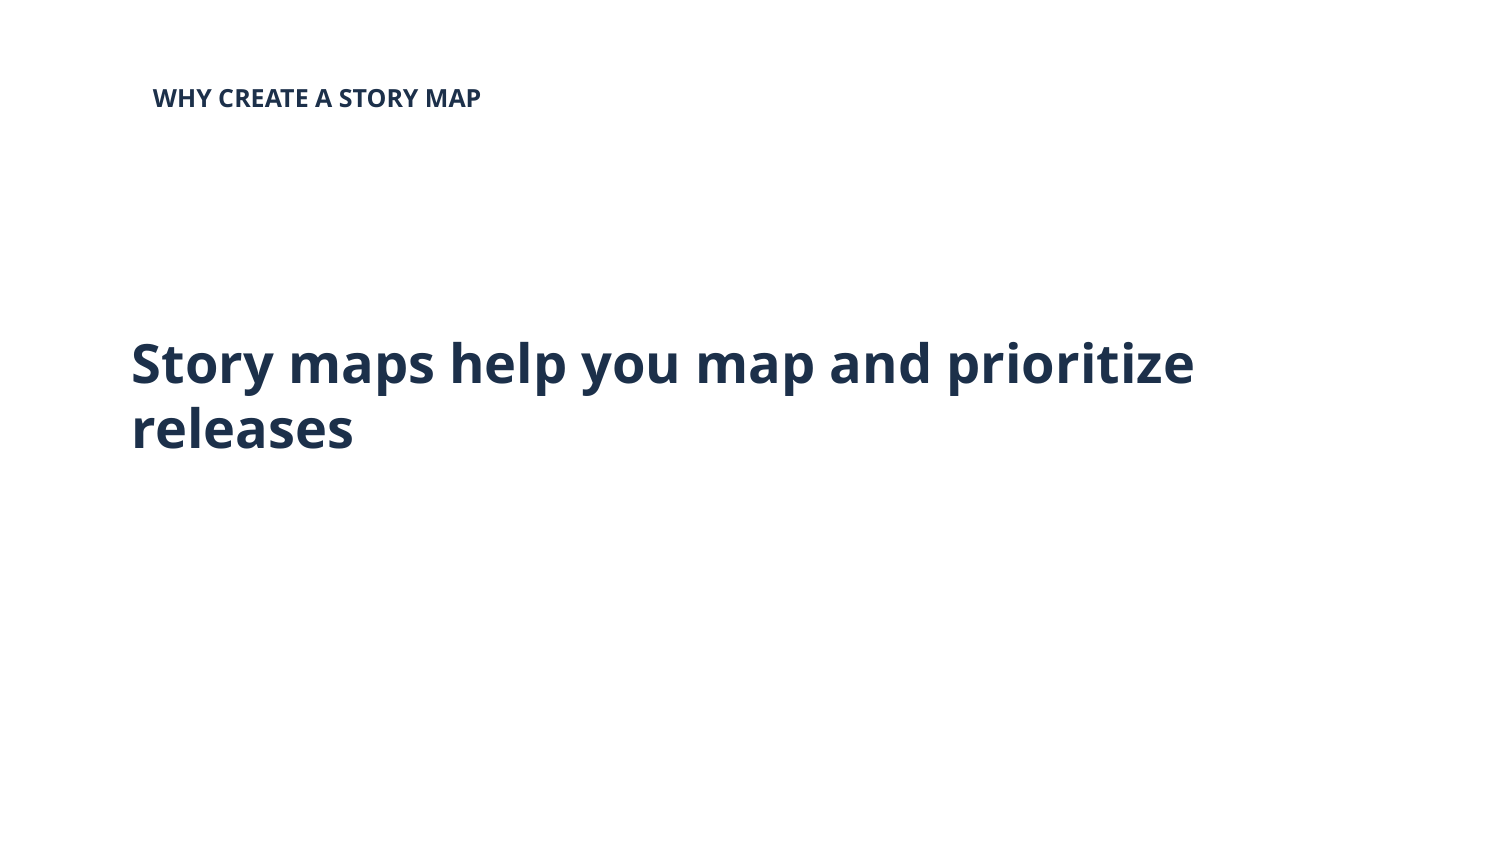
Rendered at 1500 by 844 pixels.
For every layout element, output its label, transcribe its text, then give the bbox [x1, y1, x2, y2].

title Story maps help you map and prioritize releases [116, 87, 1379, 701]
text_box WHY CREATE A STORY MAP [137, 62, 962, 173]
